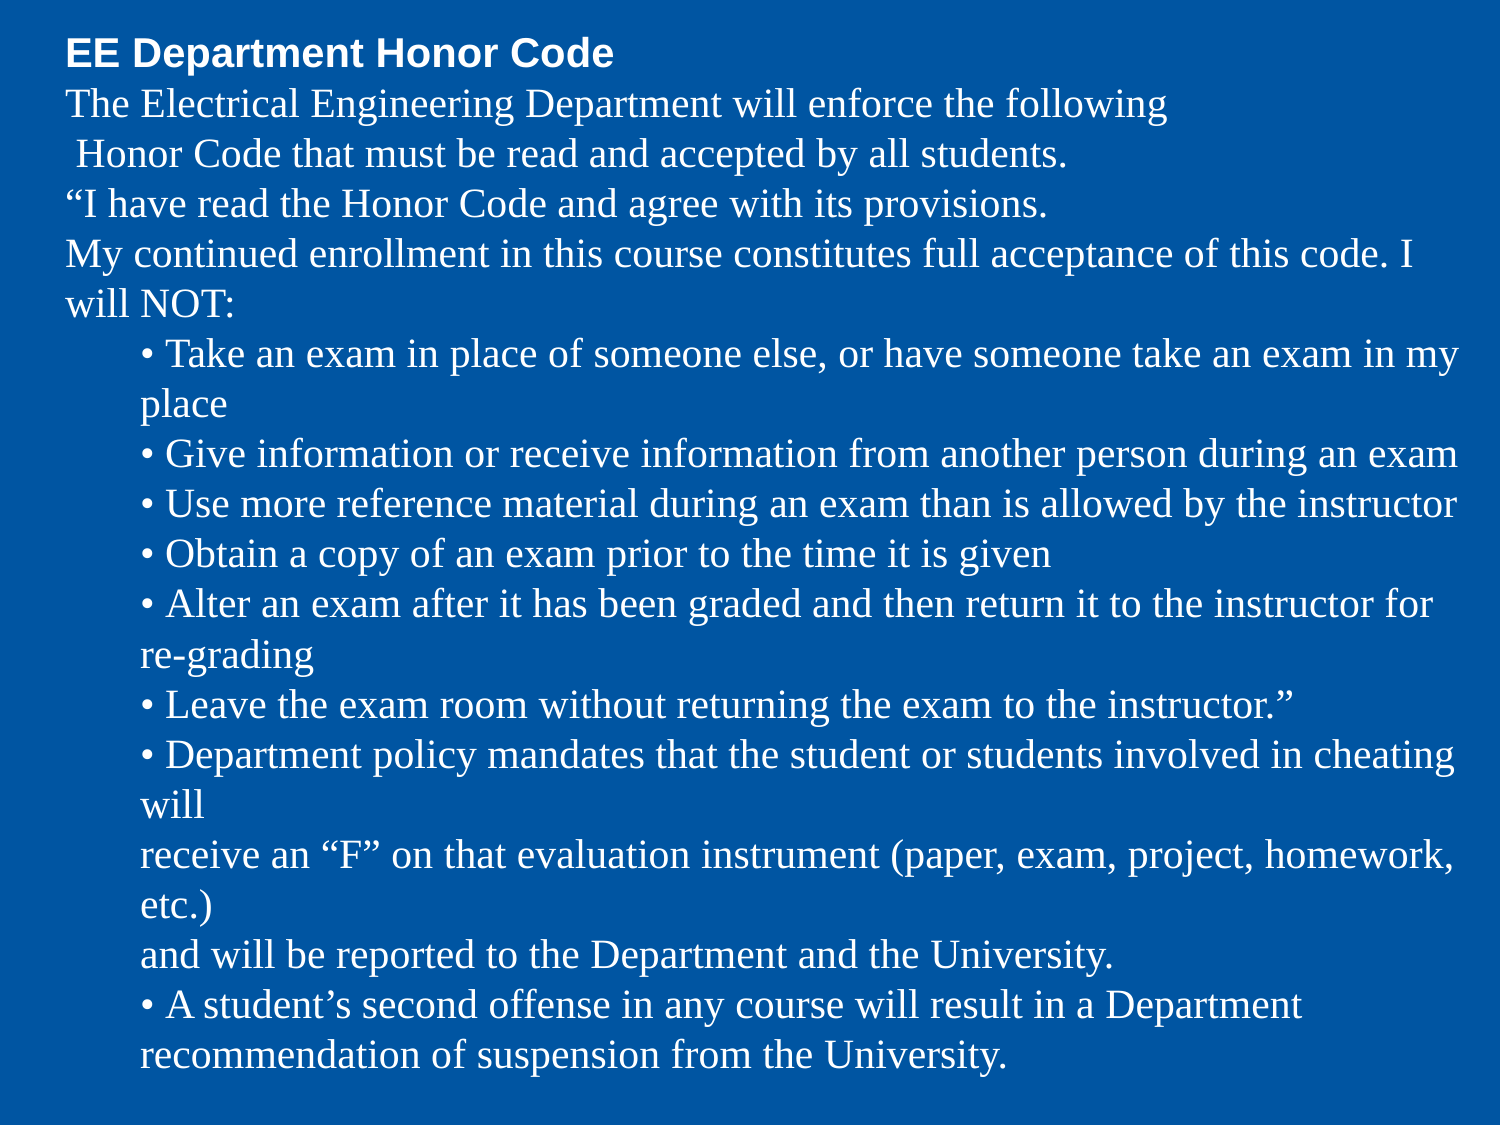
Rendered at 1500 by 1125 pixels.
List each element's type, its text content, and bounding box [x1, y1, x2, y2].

text_box EE Department Honor Code The Electrical Engineering Department will enforce the following Honor Code that must be read and accepted by all students. “I have read the Honor Code and agree with its provisions. My continued enrollment in this course constitutes full acceptance of this code. I will NOT: • Take an exam in place of someone else, or have someone take an exam in my place • Give information or receive information from another person during an exam • Use more reference material during an exam than is allowed by the instructor • Obtain a copy of an exam prior to the time it is given • Alter an exam after it has been graded and then return it to the instructor for re-grading • Leave the exam room without returning the exam to the instructor.” • Department policy mandates that the student or students involved in cheating will receive an “F” on that evaluation instrument (paper, exam, project, homework, etc.) and will be reported to the Department and the University. • A student’s second offense in any course will result in a Department recommendation of suspension from the University. [50, 18, 1500, 1084]
